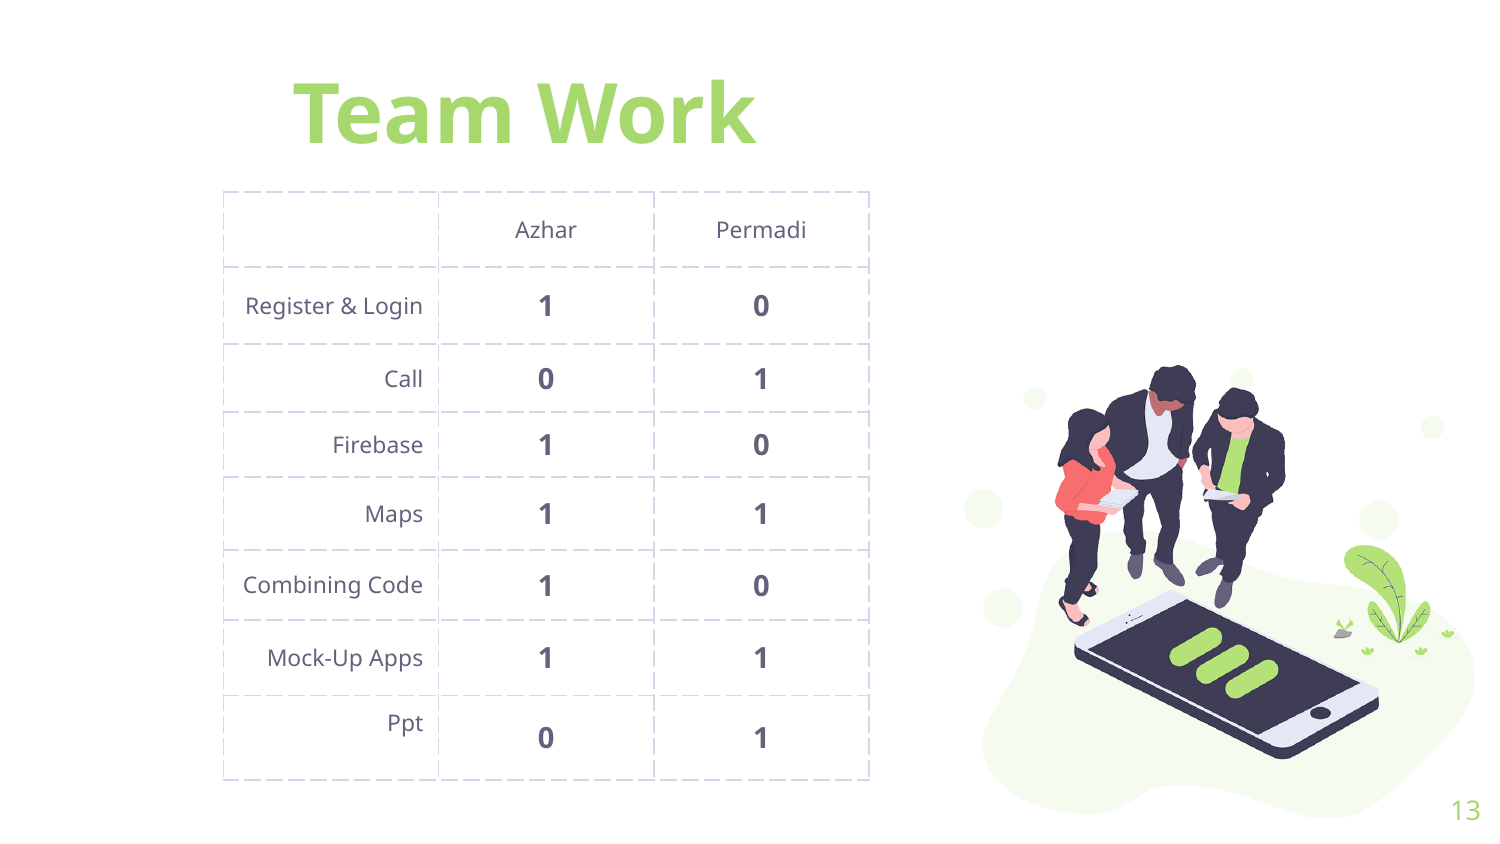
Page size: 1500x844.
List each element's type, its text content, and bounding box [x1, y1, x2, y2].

table_cell Firebase [223, 412, 439, 477]
table_cell 1 [439, 477, 654, 550]
table_header [223, 192, 439, 267]
table_cell Mock-Up Apps [223, 620, 439, 695]
table_cell 0 [439, 695, 654, 780]
table_cell 1 [439, 412, 654, 477]
table_cell 0 [439, 344, 654, 412]
table_cell 1 [654, 477, 869, 550]
table_cell Ppt [223, 695, 439, 780]
table_cell 0 [654, 550, 869, 620]
slide_number 13 [1391, 779, 1482, 844]
table_cell 1 [654, 620, 869, 695]
table_cell Maps [223, 477, 439, 550]
table_cell 1 [439, 550, 654, 620]
table_header Permadi [654, 192, 869, 267]
table_header Azhar [439, 192, 654, 267]
table_cell 1 [654, 695, 869, 780]
table_cell 1 [654, 344, 869, 412]
picture [963, 365, 1475, 819]
table_cell 1 [439, 267, 654, 344]
table_cell 0 [654, 267, 869, 344]
table_cell Call [223, 344, 439, 412]
table_cell Combining Code [223, 550, 439, 620]
table_cell 0 [654, 412, 869, 477]
table_cell Register & Login [223, 267, 439, 344]
table_cell 1 [439, 620, 654, 695]
title Team Work [211, 19, 839, 161]
